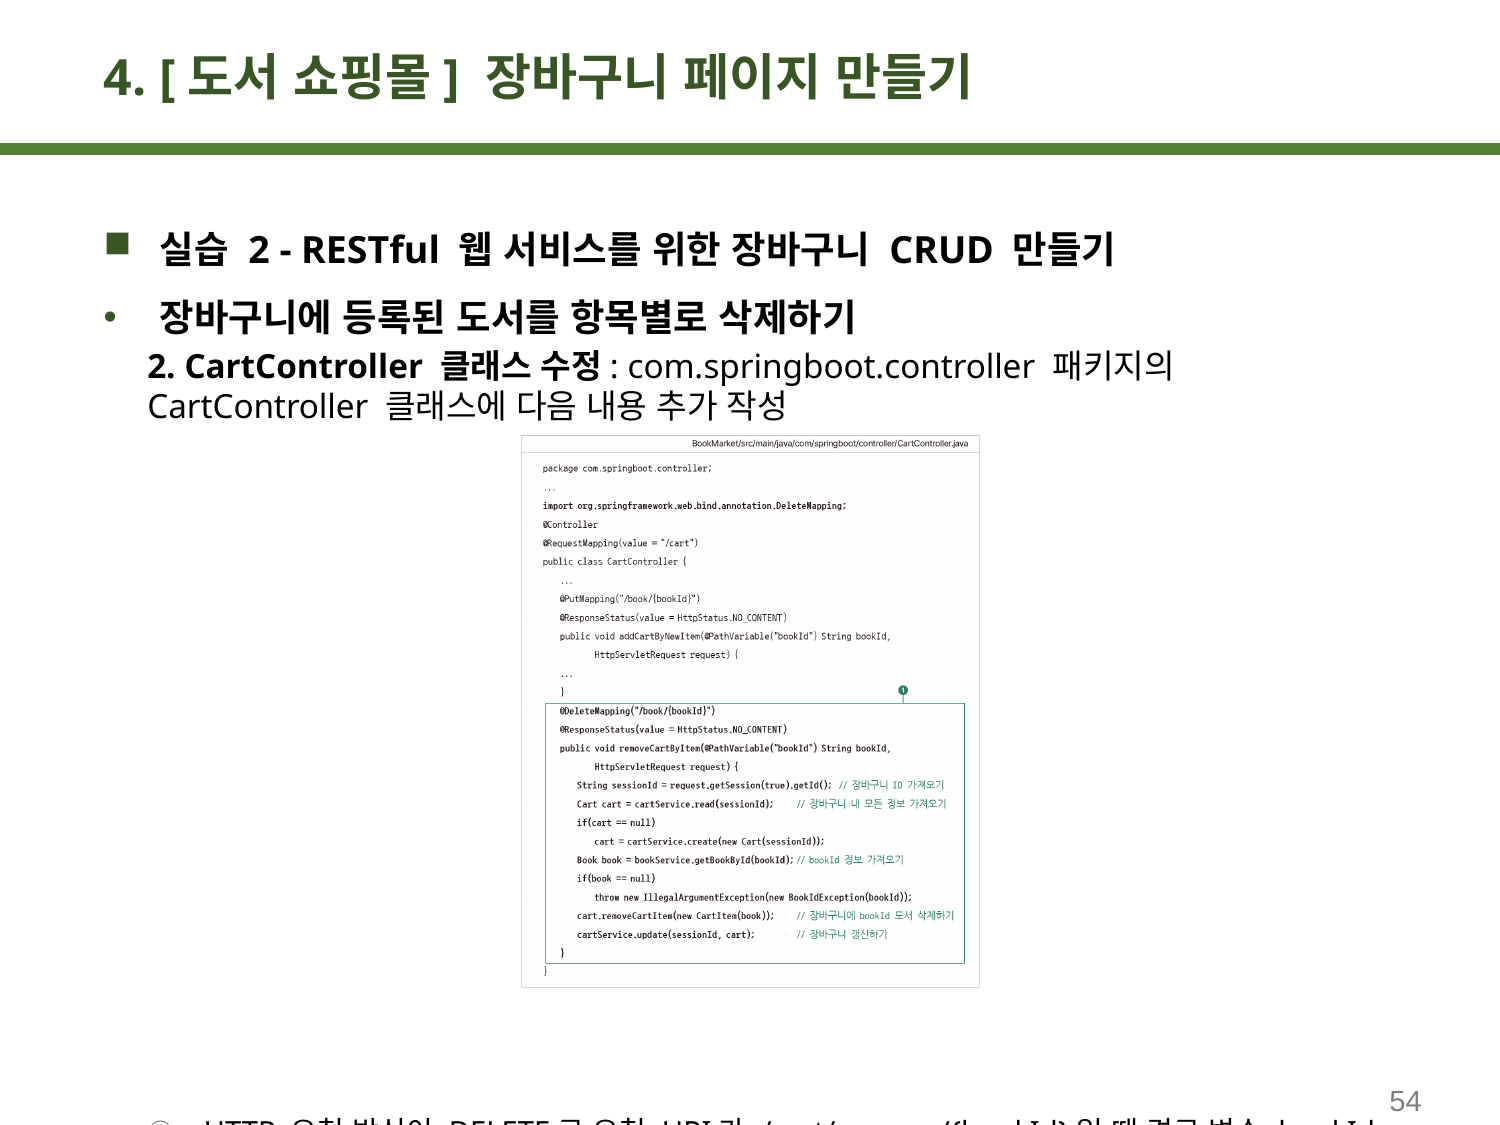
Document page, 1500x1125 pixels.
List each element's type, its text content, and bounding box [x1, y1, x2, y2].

title 4. [도서 쇼핑몰] 장바구니 페이지 만들기 [88, 30, 1447, 121]
picture [518, 432, 982, 990]
list 실습 2 - RESTful 웹 서비스를 위한 장바구니 CRUD 만들기 장바구니에 등록된 도서를 항목별로 삭제하기 2. CartController 클래스 수정: com.springboot.controller 패키지의 CartController 클래스에 다음 내용 추가 작성 HTTP 요청 방식이 DELETE로 요청 URI가 /cart/remove/{bookId}일 때 경로 변수 bookId에 해당하는 도서를 장바구니에서 삭제하고 장바구니 갱신하는 메서드 [88, 196, 1423, 1083]
